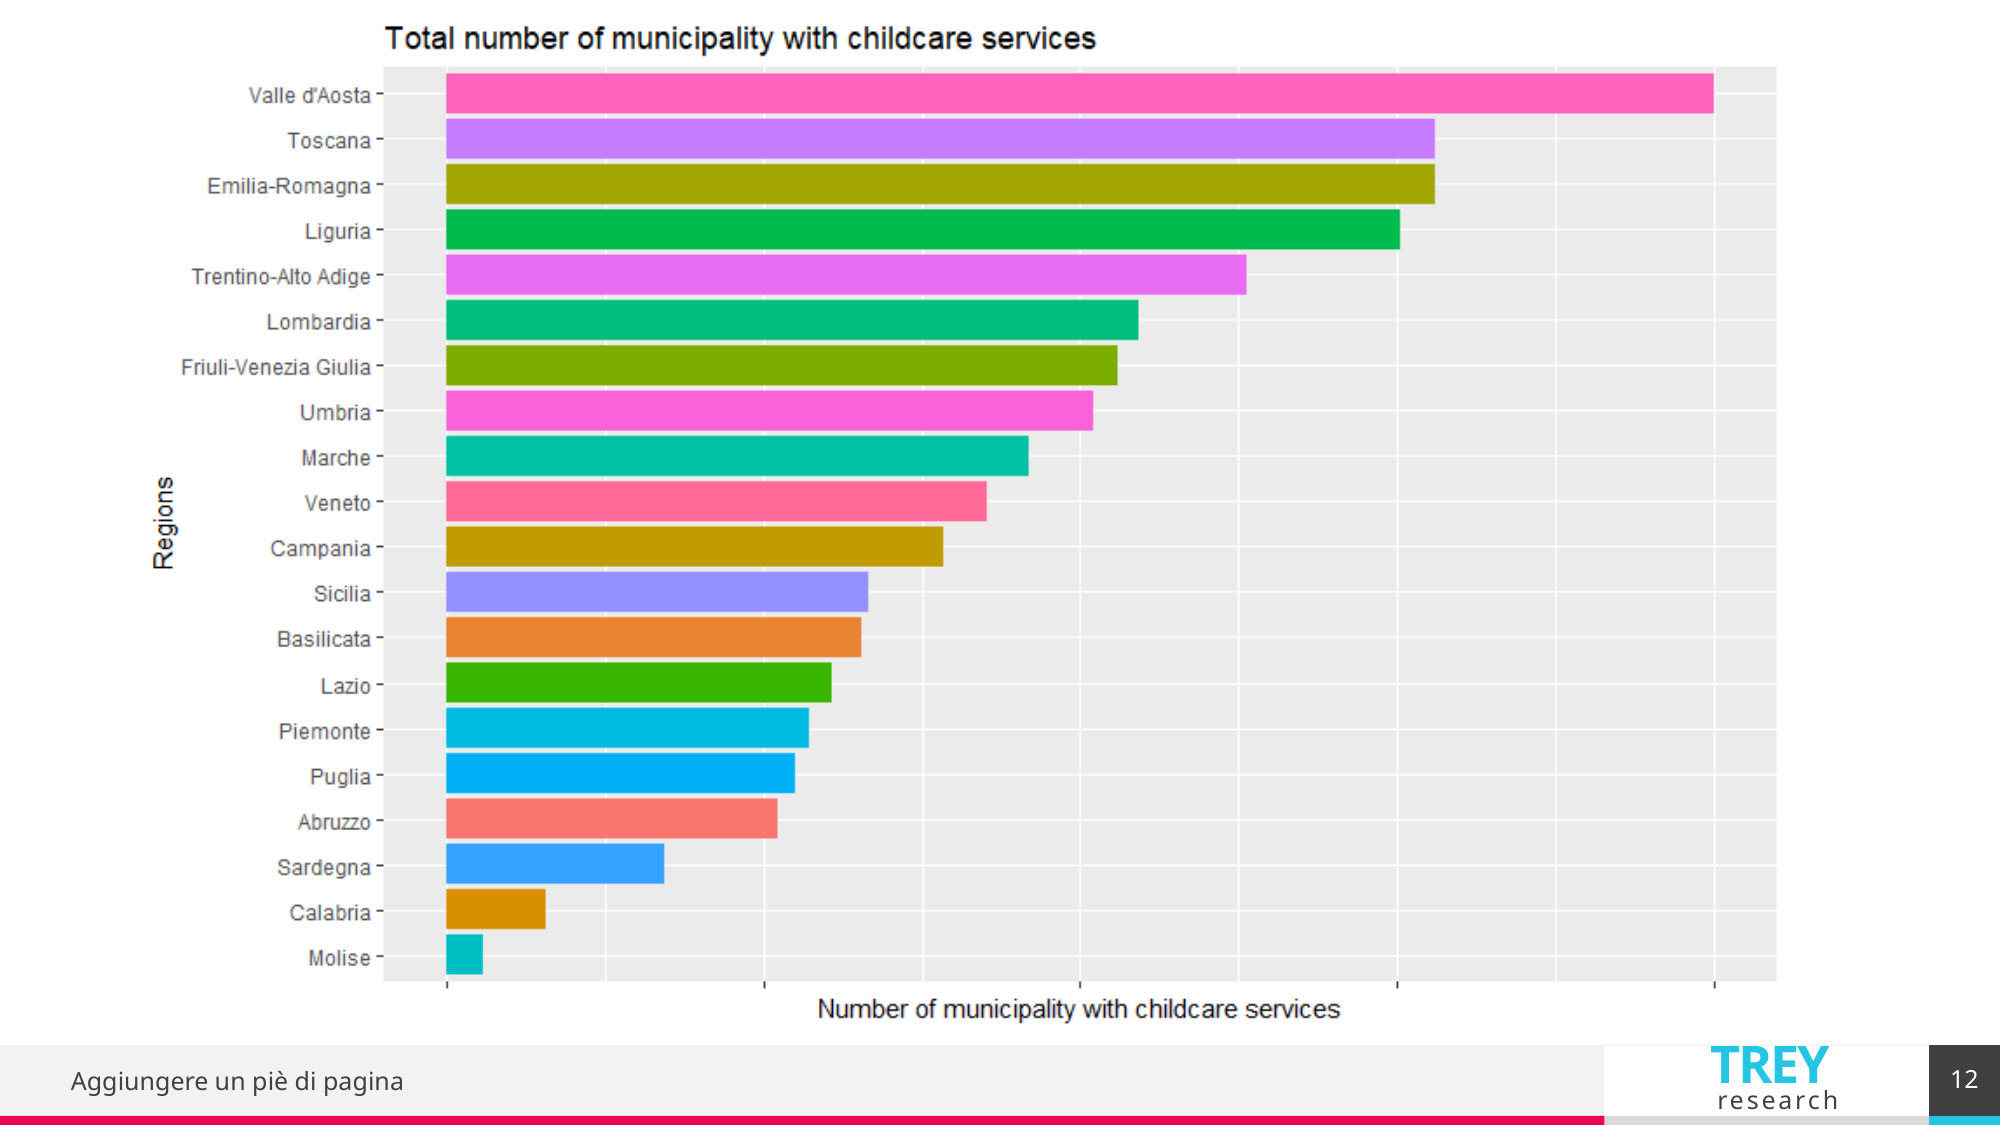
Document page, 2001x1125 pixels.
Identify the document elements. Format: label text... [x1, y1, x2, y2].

footer Aggiungere un piè di pagina [70, 1056, 1000, 1105]
picture [138, 11, 1791, 1034]
slide_number 12 [1929, 1045, 2000, 1116]
